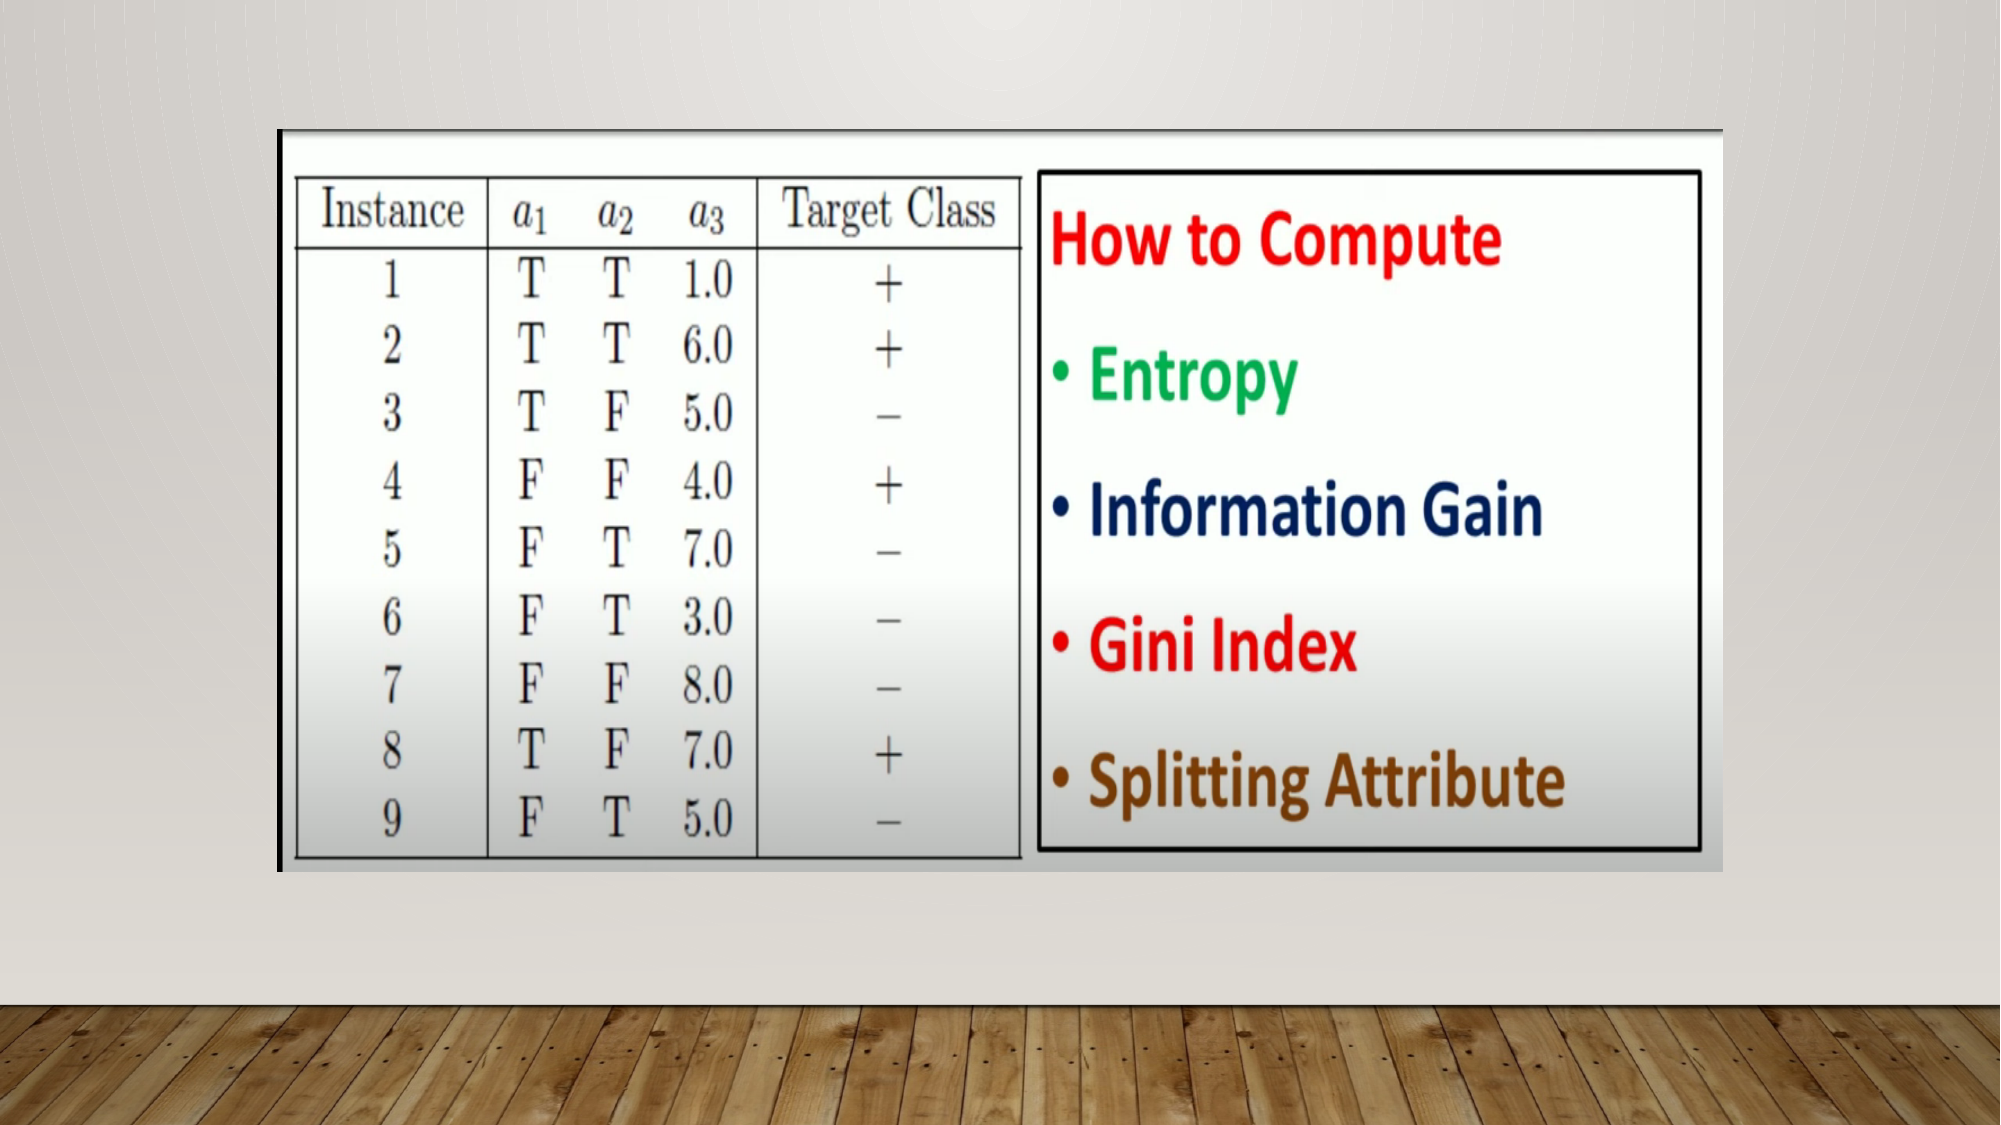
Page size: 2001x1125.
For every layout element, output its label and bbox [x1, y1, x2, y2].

picture [276, 129, 1724, 872]
picture [0, 1005, 2000, 1125]
